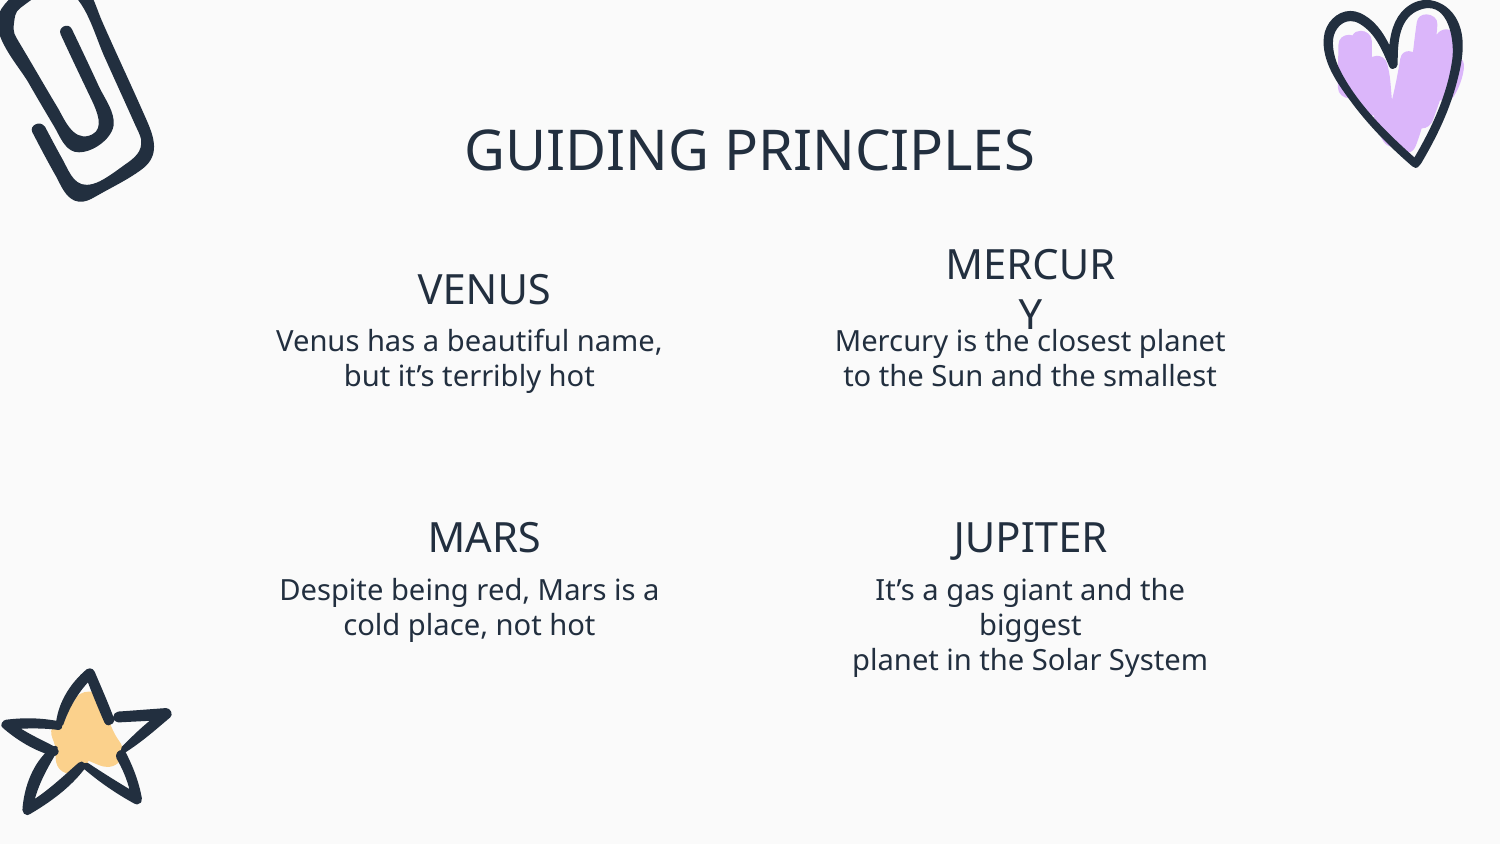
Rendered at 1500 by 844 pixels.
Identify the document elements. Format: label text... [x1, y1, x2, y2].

subtitle Mercury is the closest planet to the Sun and the smallest [806, 307, 1255, 342]
subtitle Despite being red, Mars is a cold place, not hot [245, 556, 694, 591]
subtitle It’s a gas giant and the biggest planet in the Solar System [806, 556, 1255, 591]
title JUPITER [918, 508, 1142, 556]
subtitle Venus has a beautiful name, but it’s terribly hot [245, 307, 694, 342]
title VENUS [372, 260, 596, 307]
title MERCURY [918, 260, 1142, 307]
title MARS [372, 508, 596, 556]
title GUIDING PRINCIPLES [323, 99, 1177, 187]
